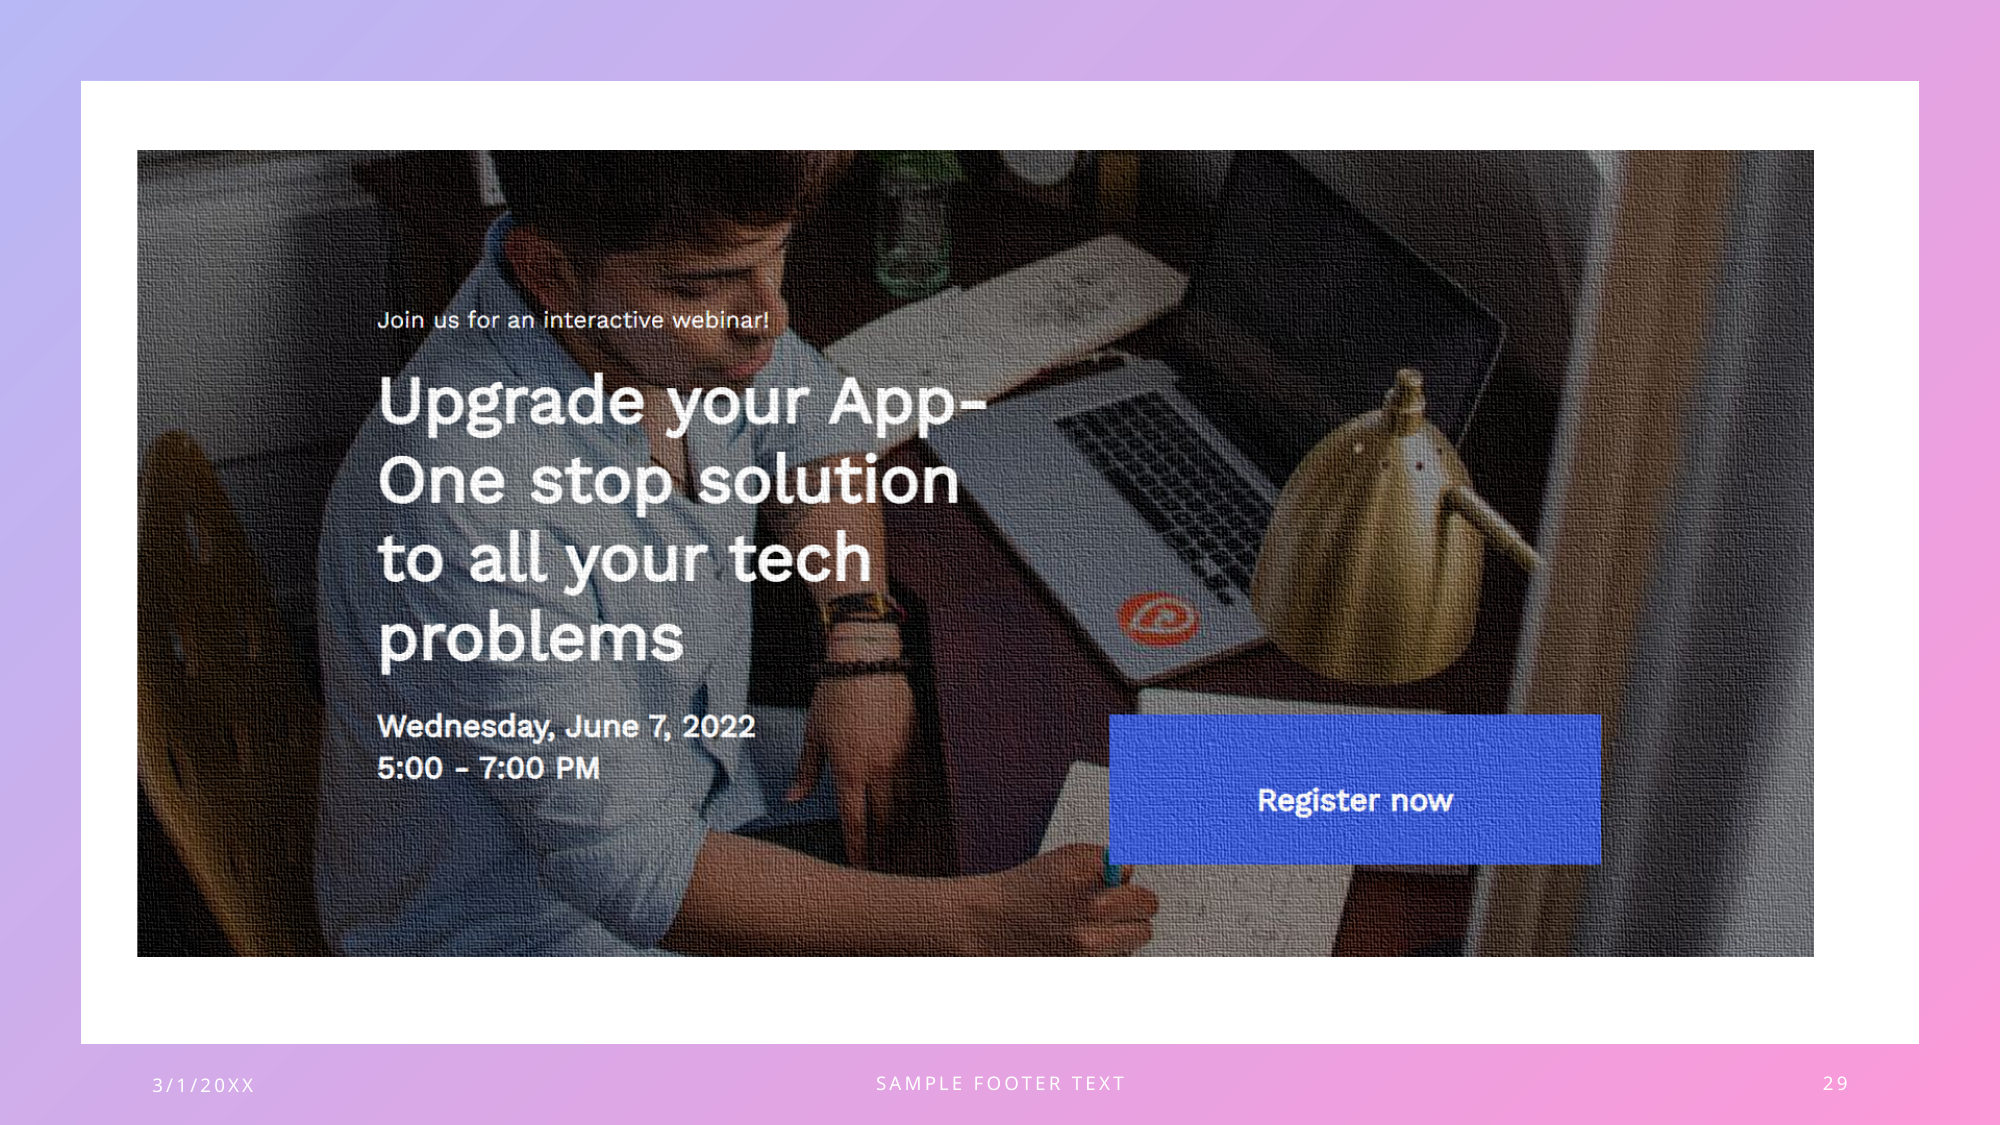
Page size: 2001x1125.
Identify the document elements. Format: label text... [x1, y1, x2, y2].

slide_number 29 [1412, 1054, 1863, 1115]
footer SAMPLE FOOTER TEXT [662, 1054, 1338, 1115]
picture [137, 149, 1814, 957]
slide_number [137, 1054, 588, 1115]
